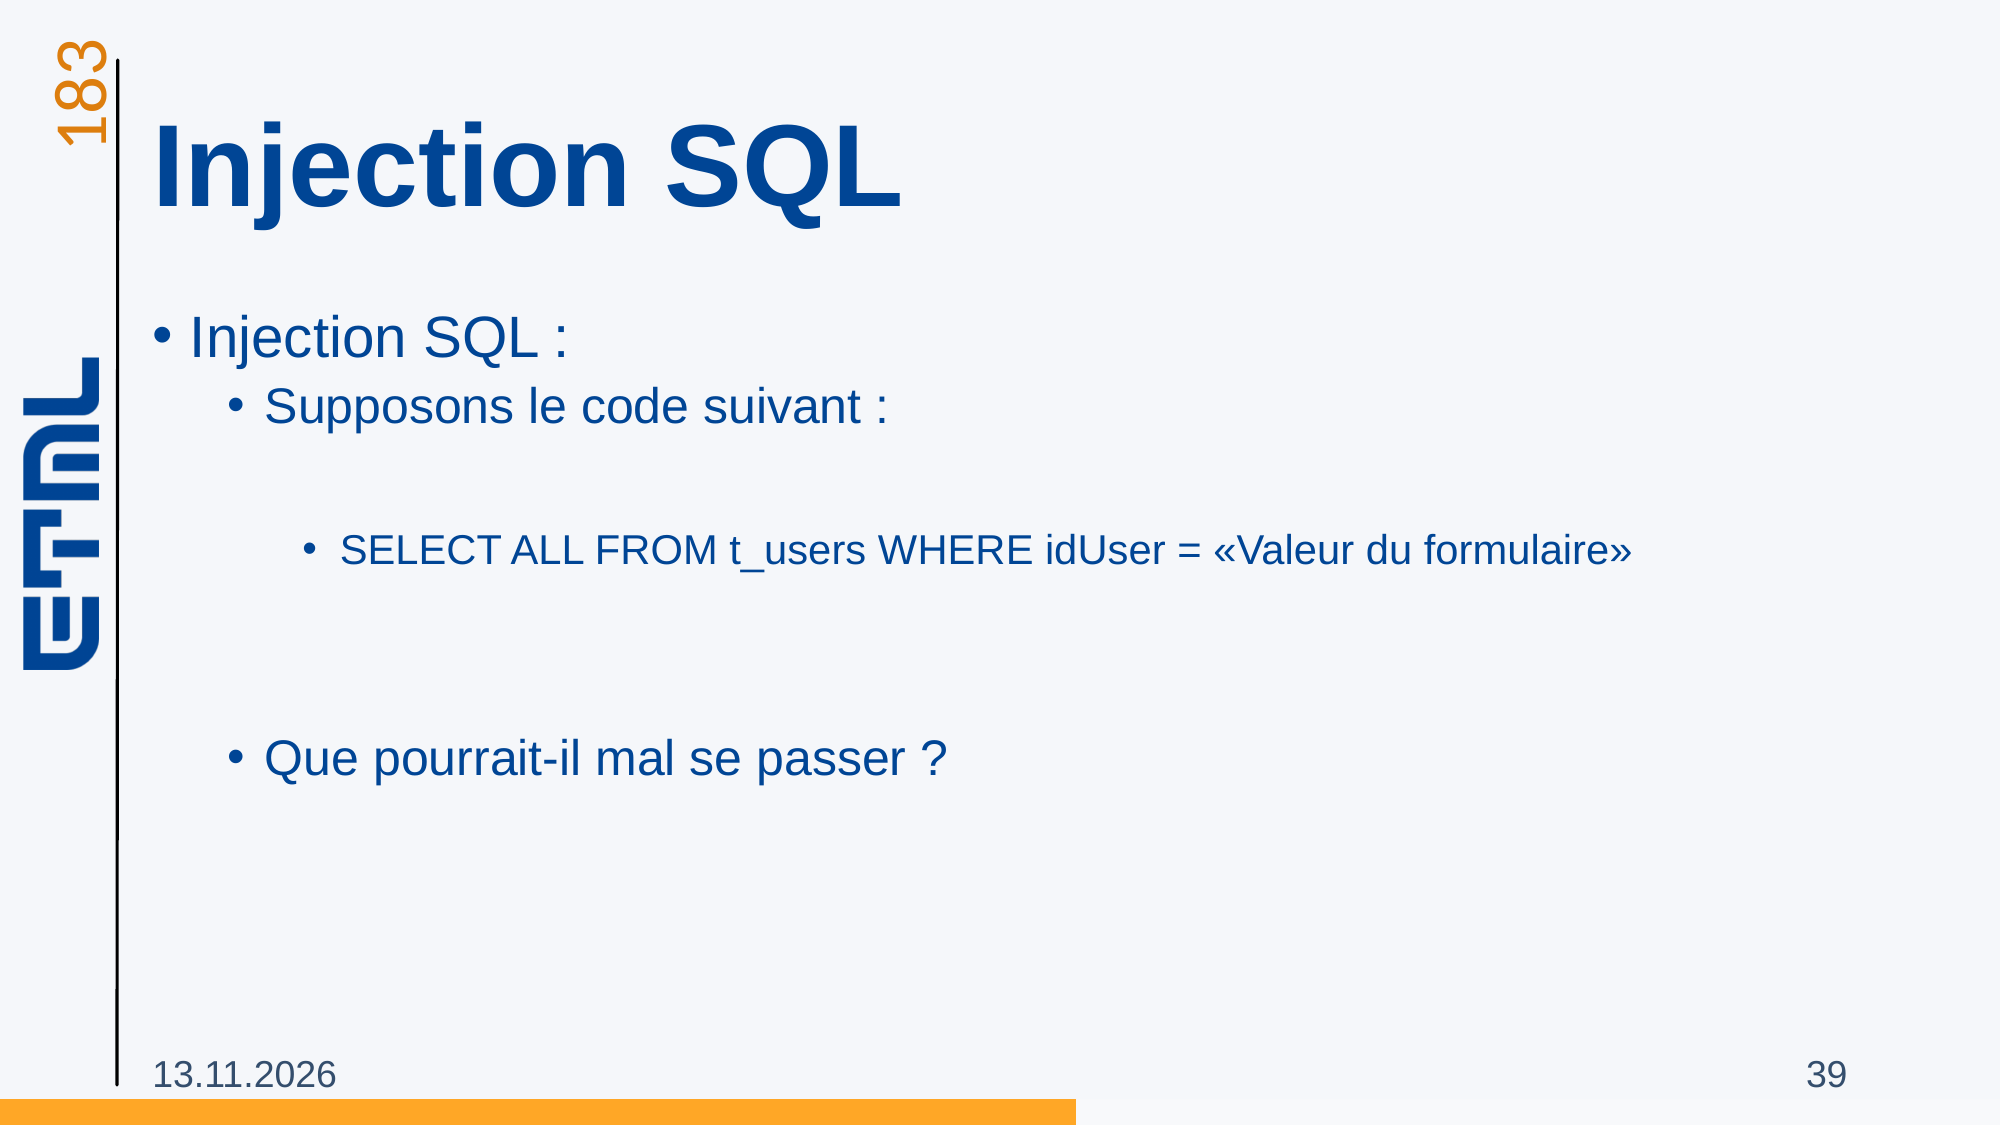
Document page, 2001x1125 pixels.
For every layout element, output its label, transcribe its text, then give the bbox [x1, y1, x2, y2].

text_box [0, 1099, 1076, 1125]
list Injection SQL : Supposons le code suivant : SELECT ALL FROM t_users WHERE idUser = «Valeur du formulaire» Que pourrait-il mal se passer ? [137, 299, 1863, 1014]
picture [24, 358, 99, 670]
title Injection SQL [137, 59, 1863, 278]
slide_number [137, 1042, 588, 1099]
slide_number 39 [1412, 1042, 1863, 1103]
